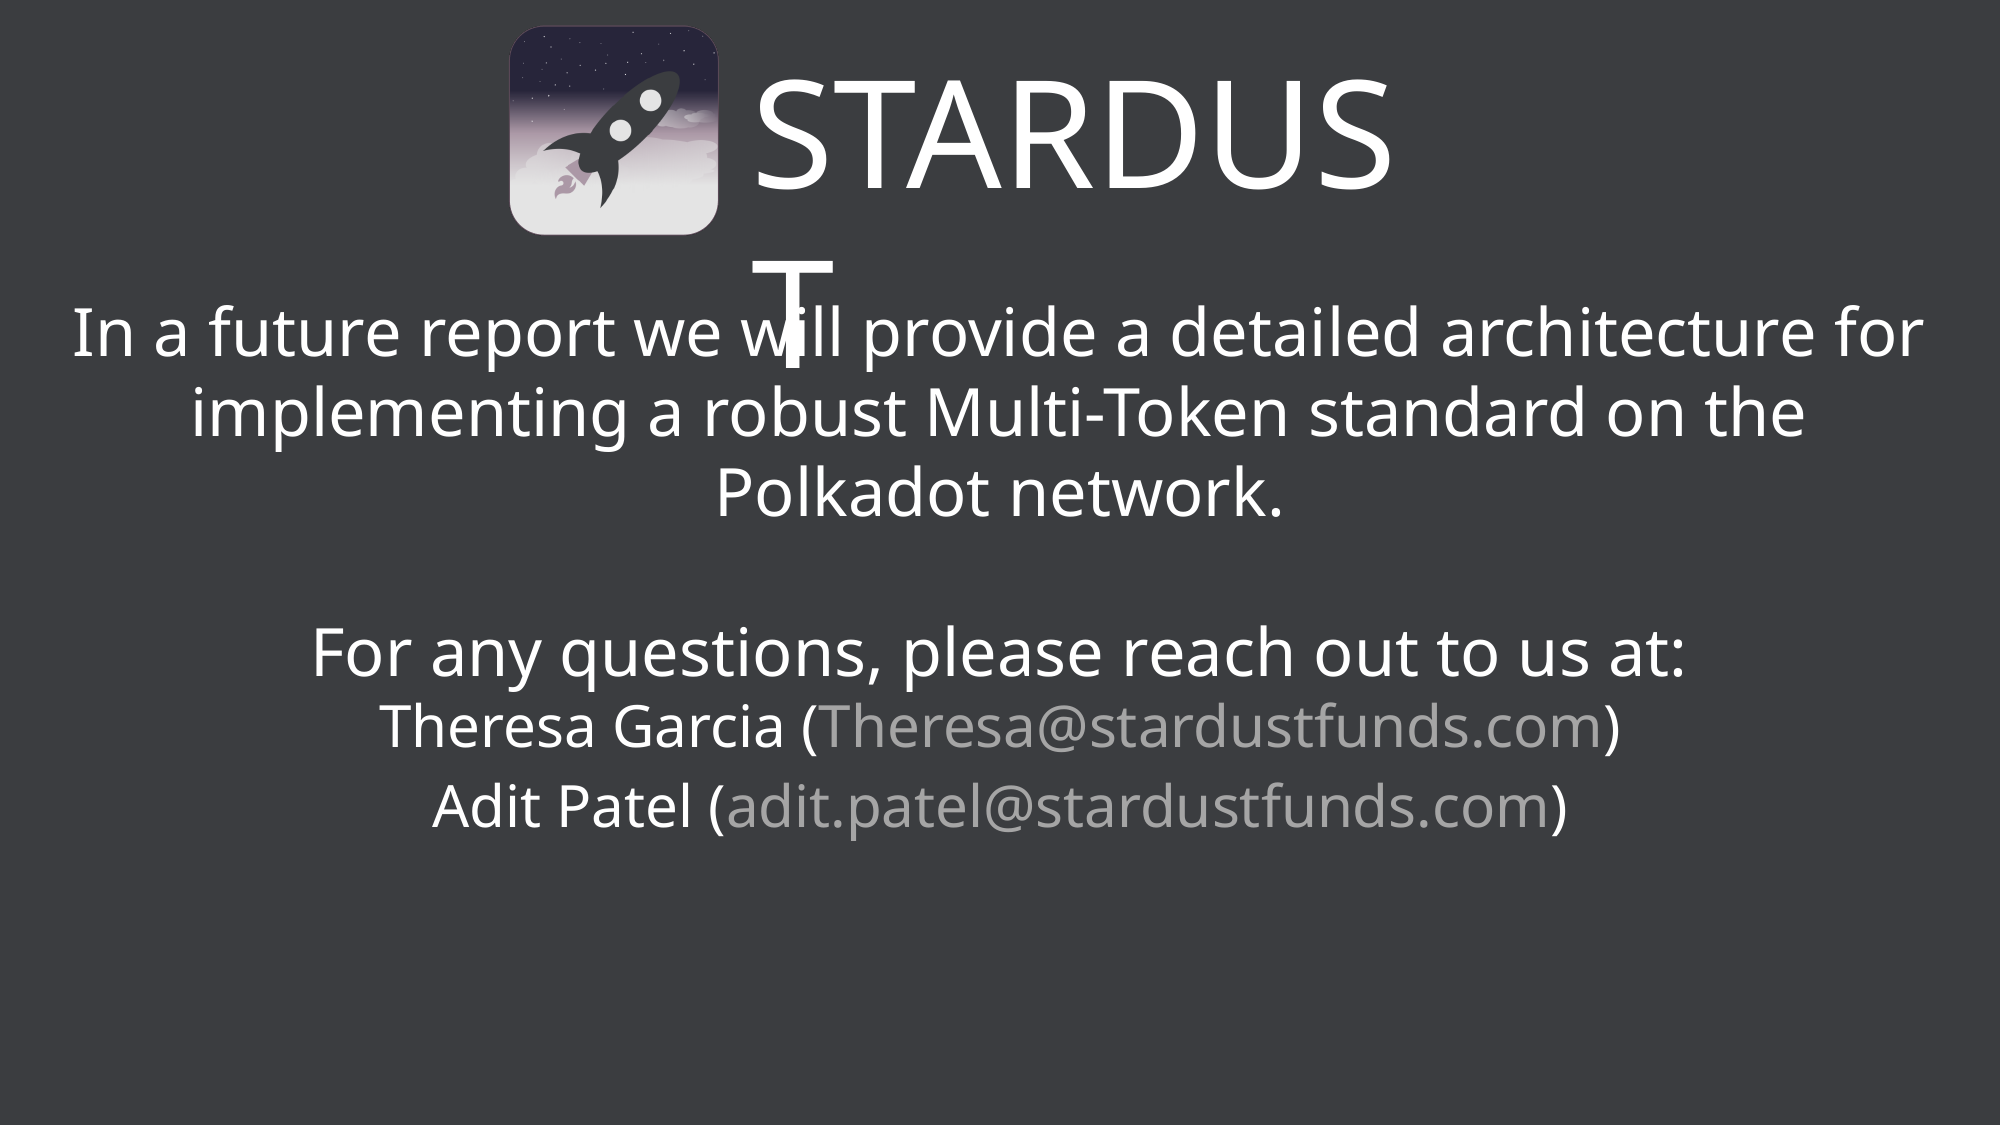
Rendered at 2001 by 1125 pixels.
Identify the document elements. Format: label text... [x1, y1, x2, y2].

text_box In a future report we will provide a detailed architecture for implementing a robust Multi-Token standard on the Polkadot network. For any questions, please reach out to us at: Theresa Garcia (Theresa@stardustfunds.com) Adit Patel (adit.patel@stardustfunds.com) [56, 282, 1944, 936]
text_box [507, 25, 1492, 237]
